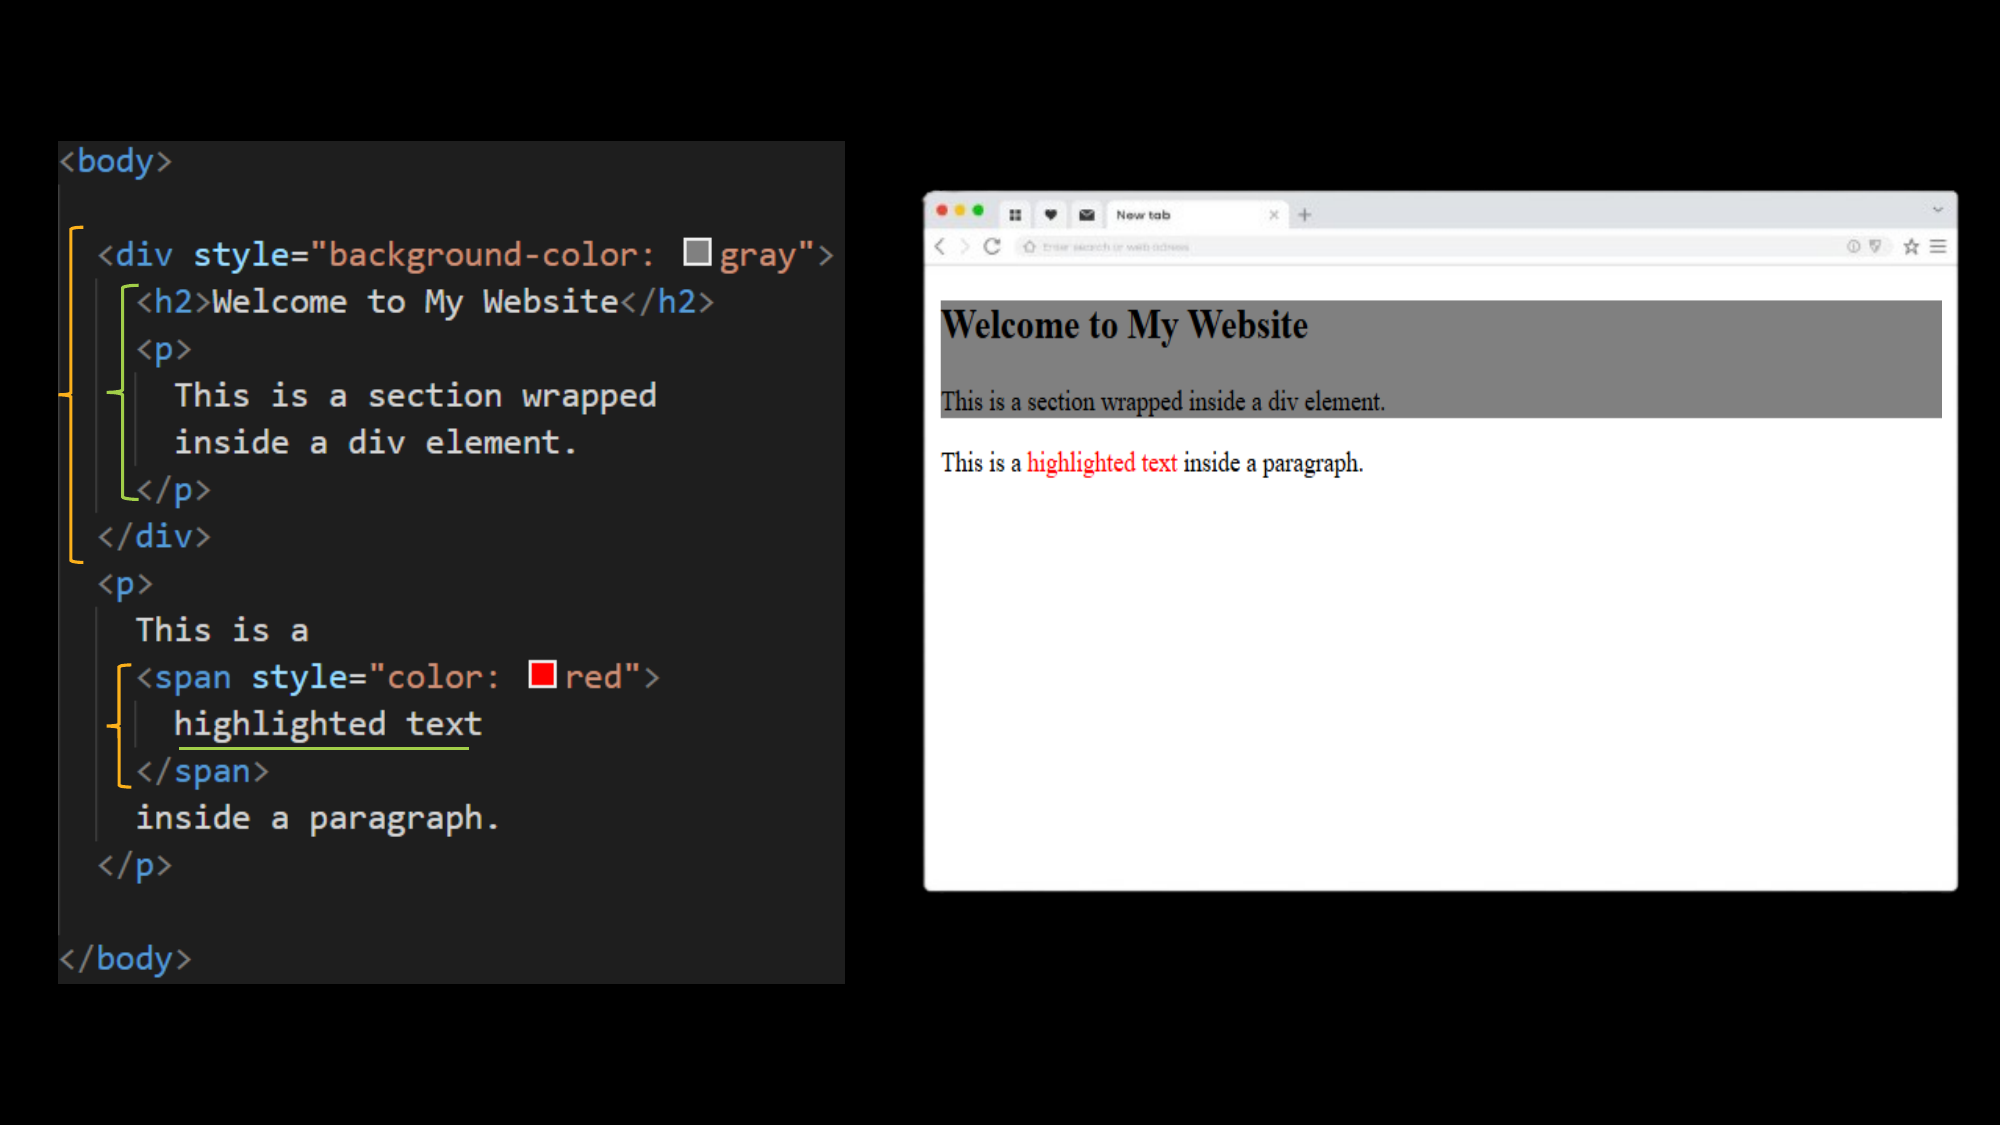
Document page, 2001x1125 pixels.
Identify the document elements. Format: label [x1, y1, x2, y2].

picture [58, 141, 845, 984]
picture [882, 140, 2000, 933]
